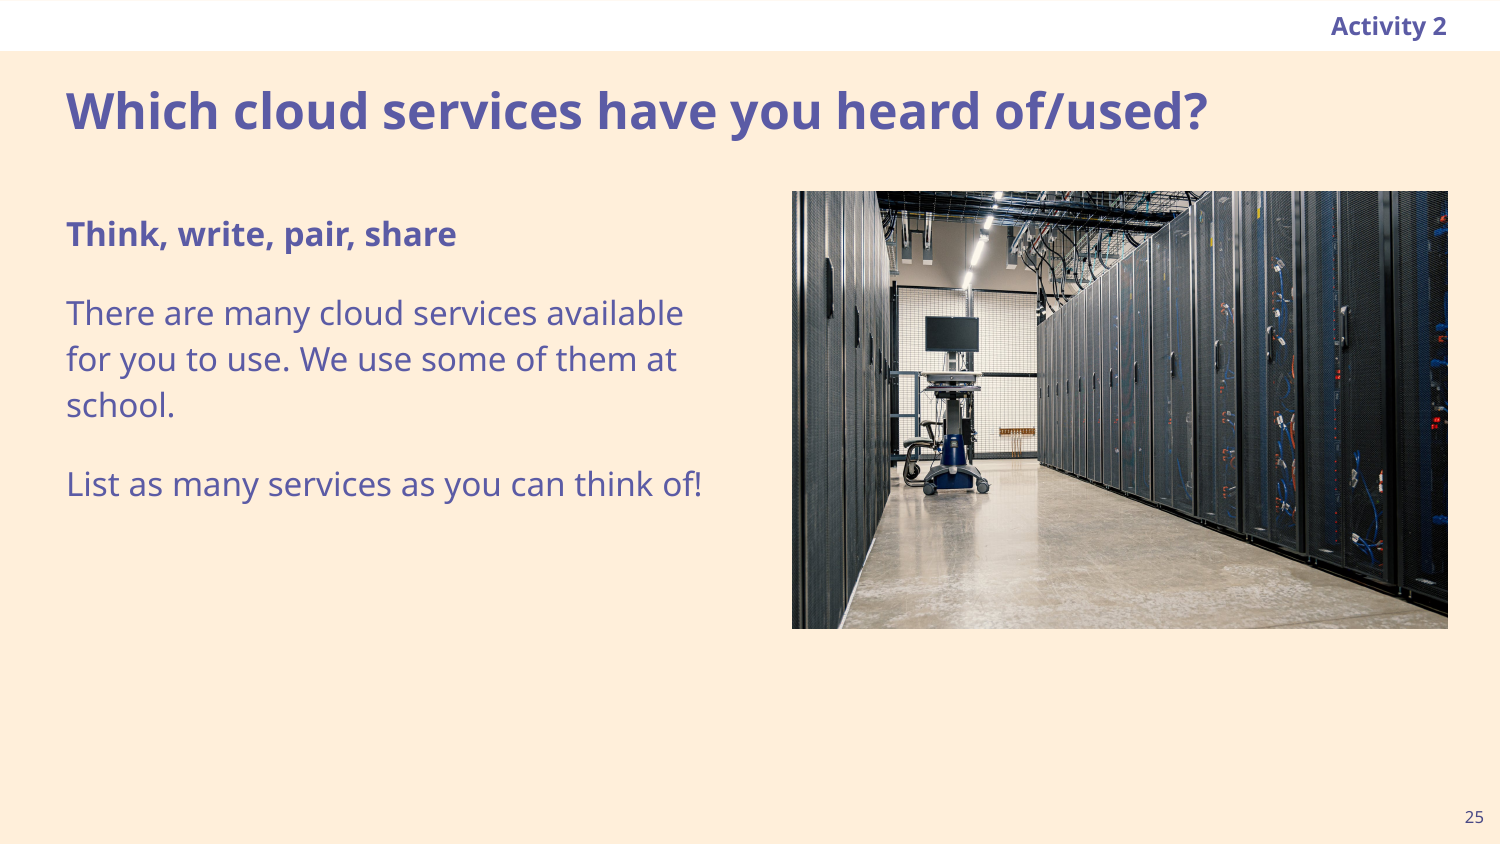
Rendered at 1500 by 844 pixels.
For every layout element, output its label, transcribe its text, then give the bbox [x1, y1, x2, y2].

title Which cloud services have you heard of/used? [51, 52, 1449, 167]
list Think, write, pair, share There are many cloud services available for you to use. We use some of them at school. List as many services as you can think of! [51, 191, 723, 793]
slide_number ‹#› [1448, 792, 1500, 844]
subtitle Activity 2 [862, 0, 1448, 52]
picture [791, 191, 1448, 629]
